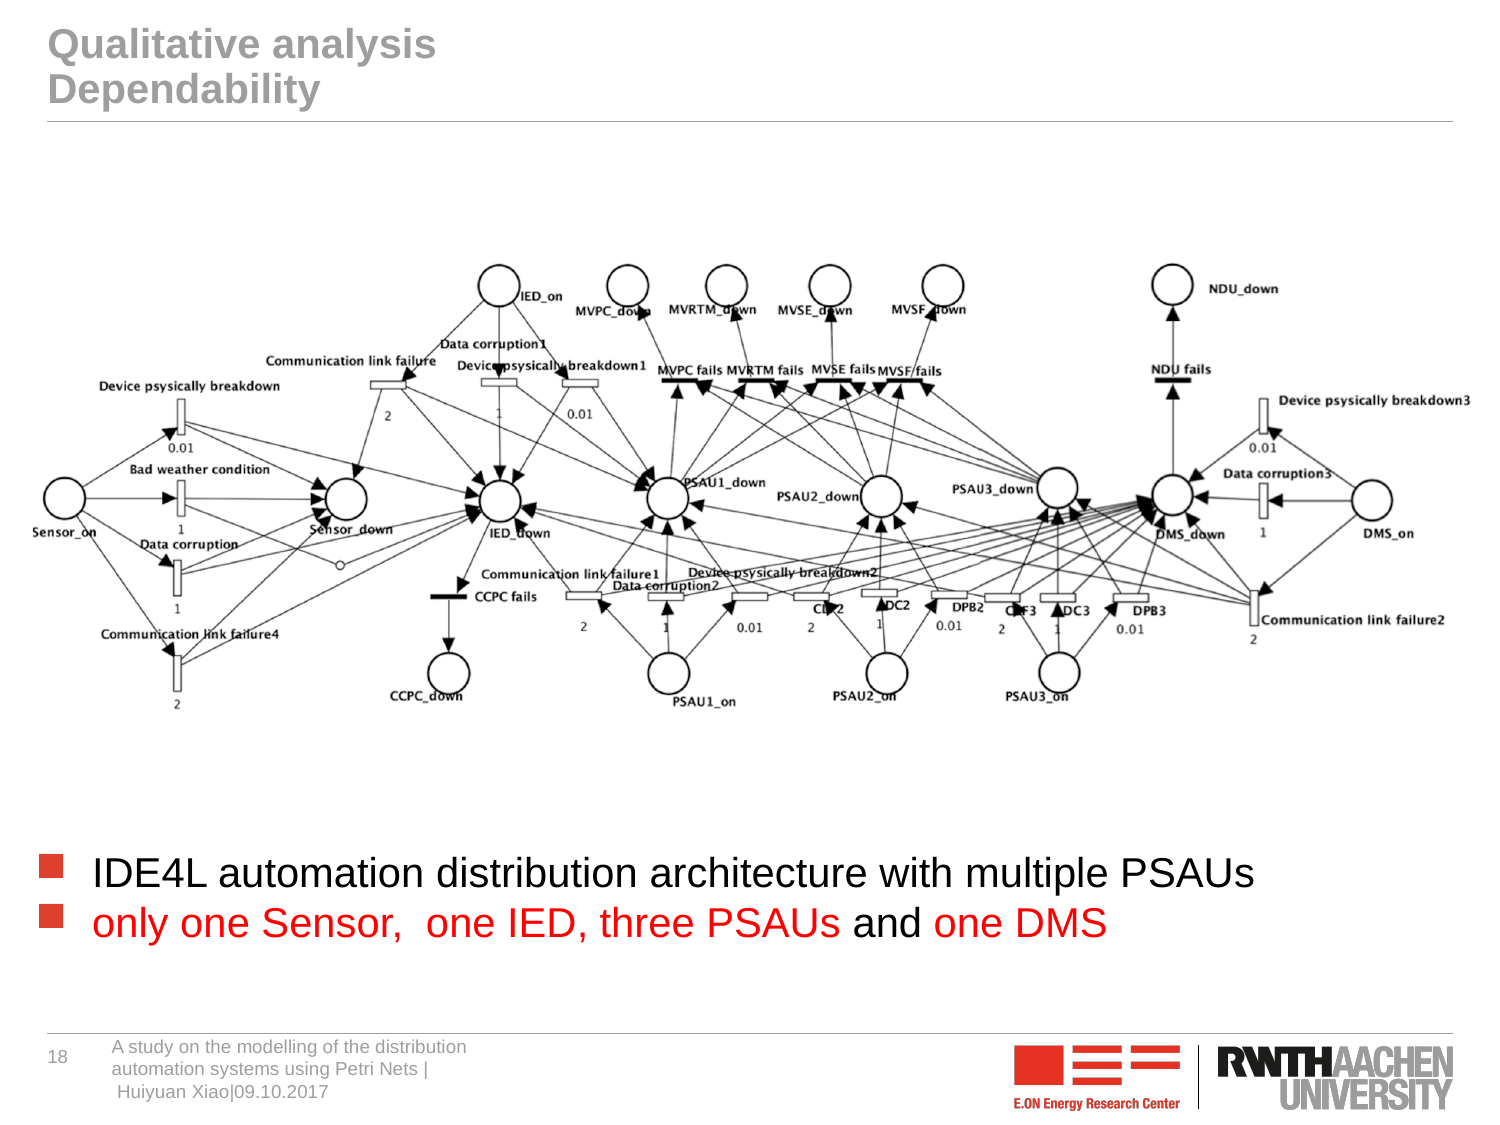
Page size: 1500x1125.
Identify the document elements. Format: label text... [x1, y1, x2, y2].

list IDE4L automation distribution architecture with multiple PSAUs only one Sensor, one IED, three PSAUs and one DMS [35, 846, 1407, 968]
title Qualitative analysis Dependability [47, 23, 1453, 113]
picture [1013, 1045, 1180, 1112]
picture [28, 222, 1476, 722]
picture [1218, 1046, 1453, 1111]
